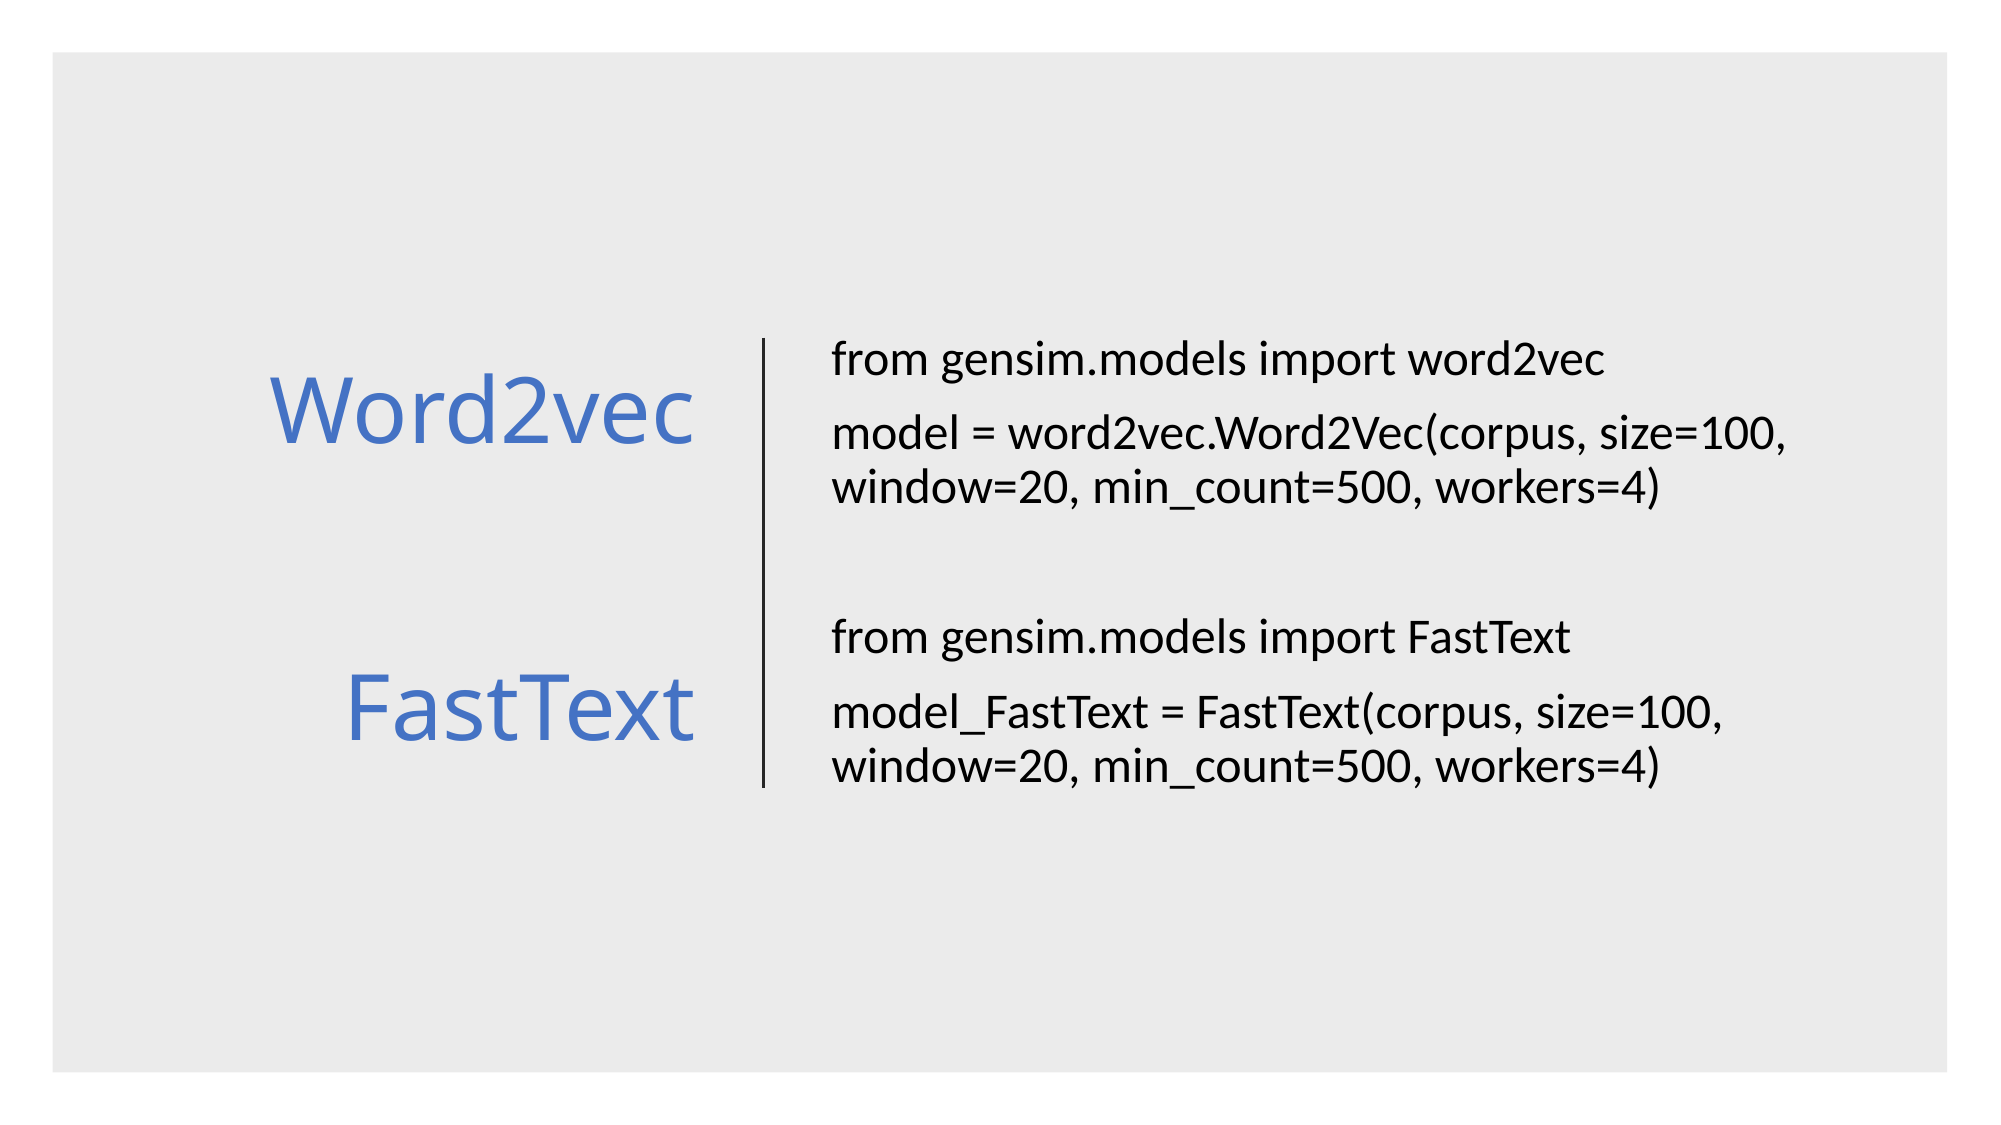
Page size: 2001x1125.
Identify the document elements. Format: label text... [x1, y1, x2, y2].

title Word2vec FastText [137, 158, 711, 967]
text_box [52, 51, 1948, 1073]
list from gensim.models import word2vec model = word2vec.Word2Vec(corpus, size=100, window=20, min_count=500, workers=4) from gensim.models import FastText model_FastText = FastText(corpus, size=100, window=20, min_count=500, workers=4) [816, 158, 1863, 967]
